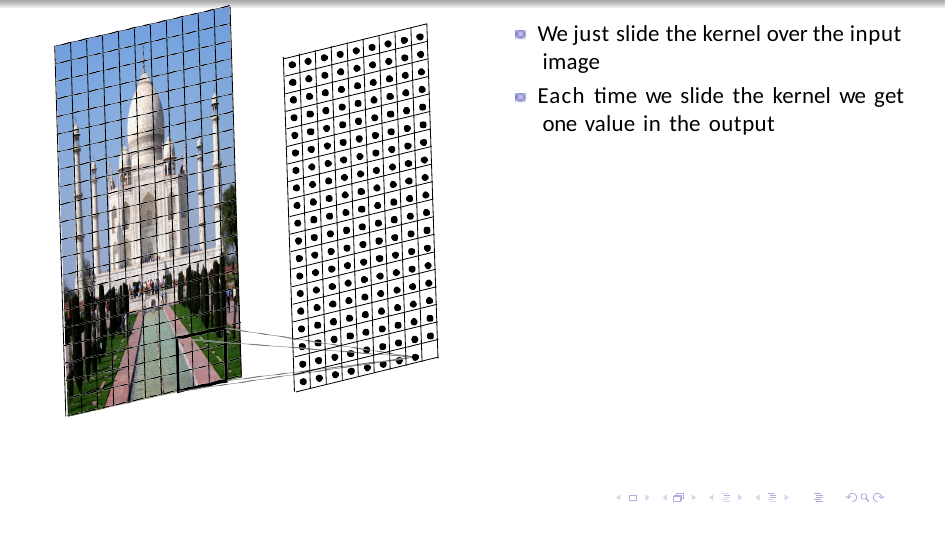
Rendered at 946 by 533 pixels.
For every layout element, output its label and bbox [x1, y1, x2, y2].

text_box [0, 0, 946, 417]
